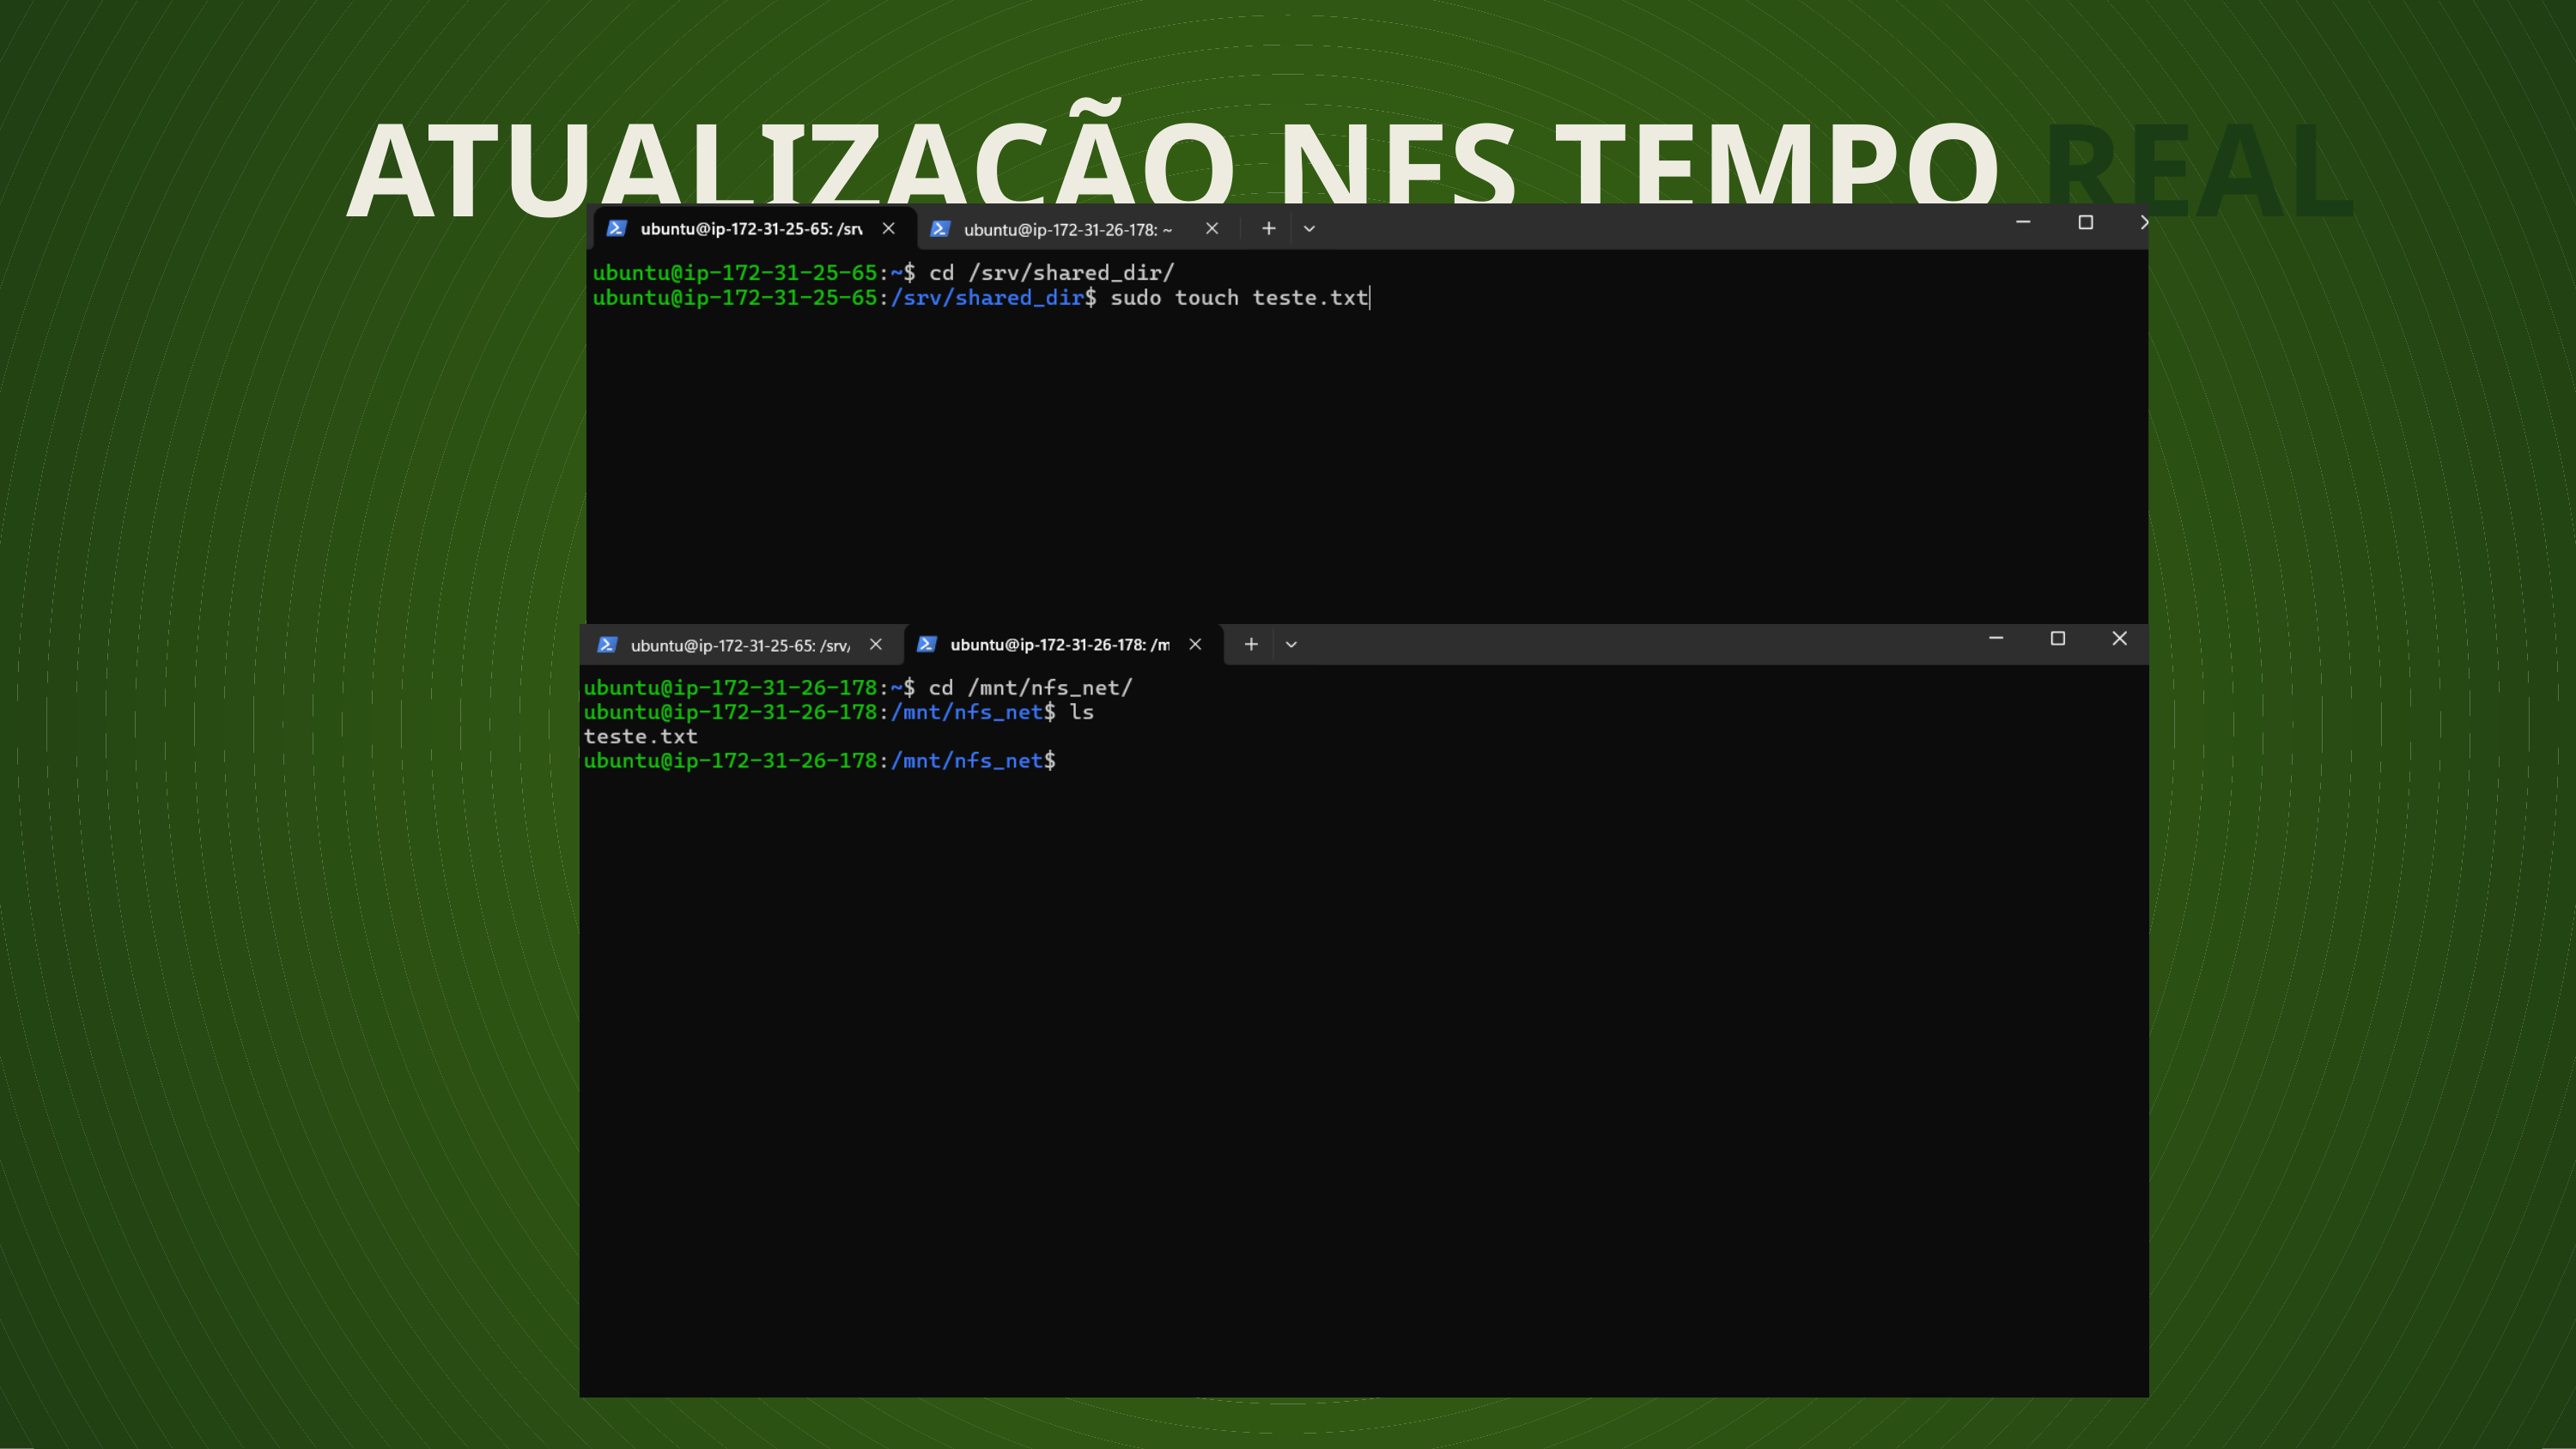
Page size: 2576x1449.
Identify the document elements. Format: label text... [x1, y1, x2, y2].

text_box [523, 426, 551, 540]
picture [556, 203, 2149, 1398]
text_box ATUALIZAÇÃO NFS TEMPO REAL [225, 26, 2480, 247]
